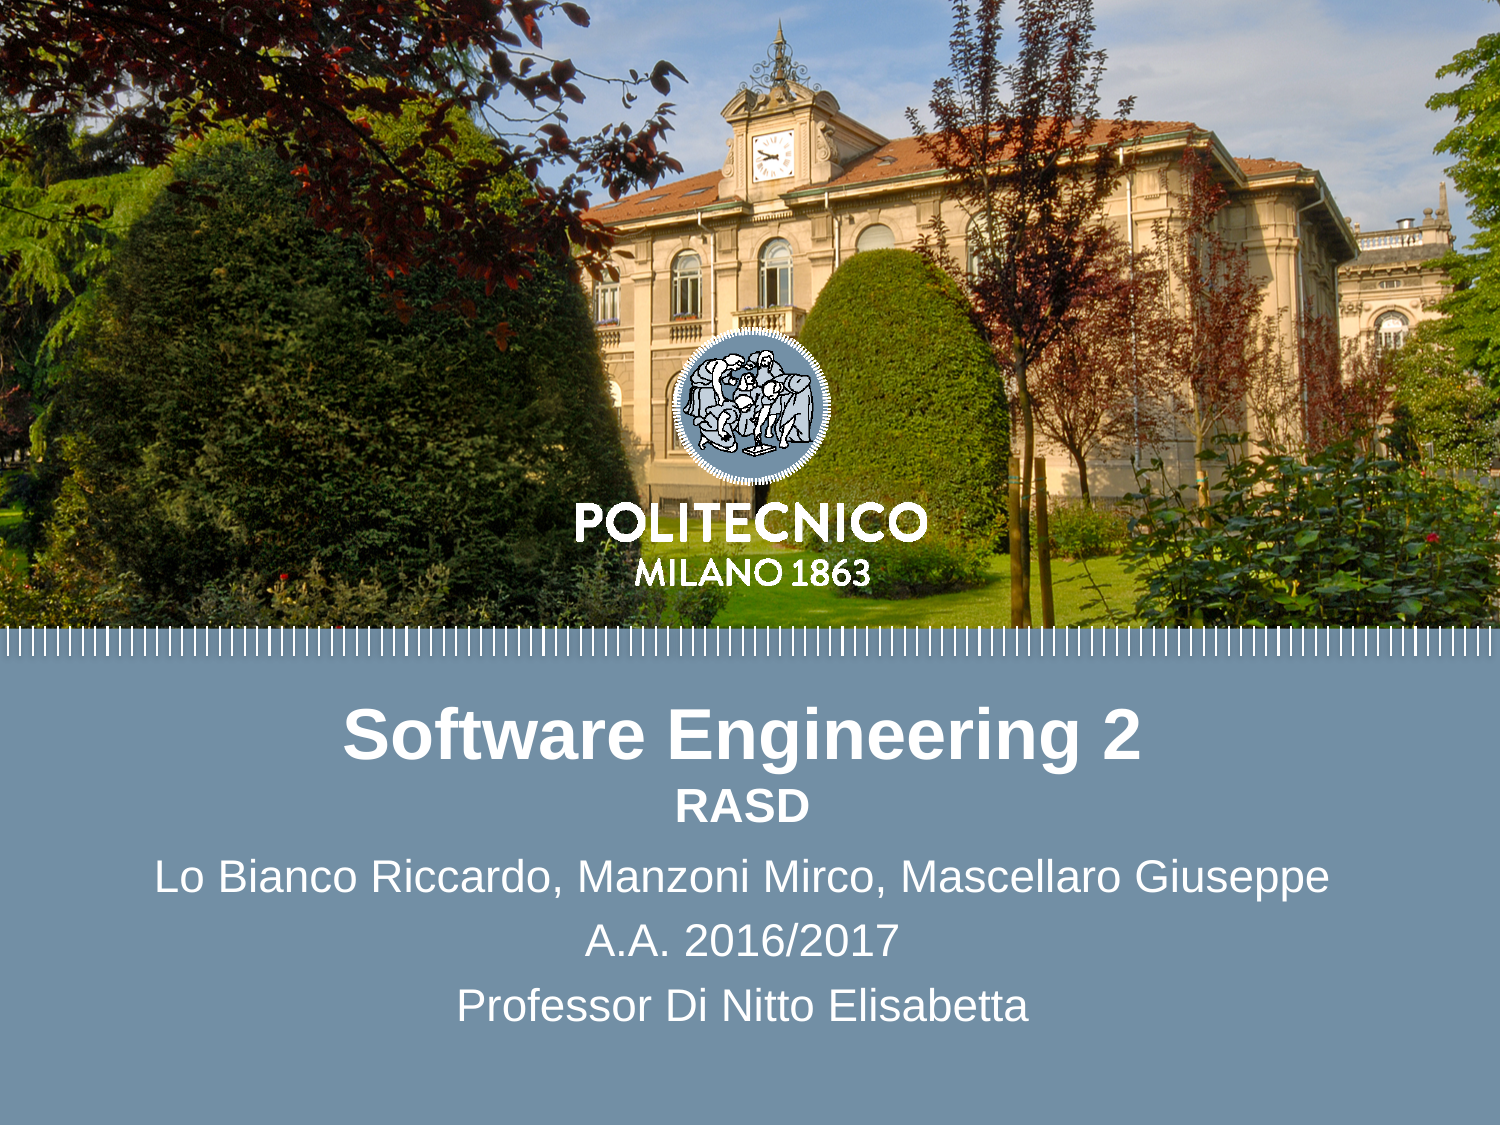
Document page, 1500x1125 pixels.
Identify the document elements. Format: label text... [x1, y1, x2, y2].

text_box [7, 625, 1491, 656]
text_box Software Engineering 2 RASD [105, 689, 1381, 839]
picture [0, 0, 1500, 681]
text_box Lo Bianco Riccardo, Manzoni Mirco, Mascellaro Giuseppe A.A. 2016/2017 Professor Di Nitto Elisabetta [105, 839, 1381, 1059]
text_box [0, 688, 1500, 1125]
